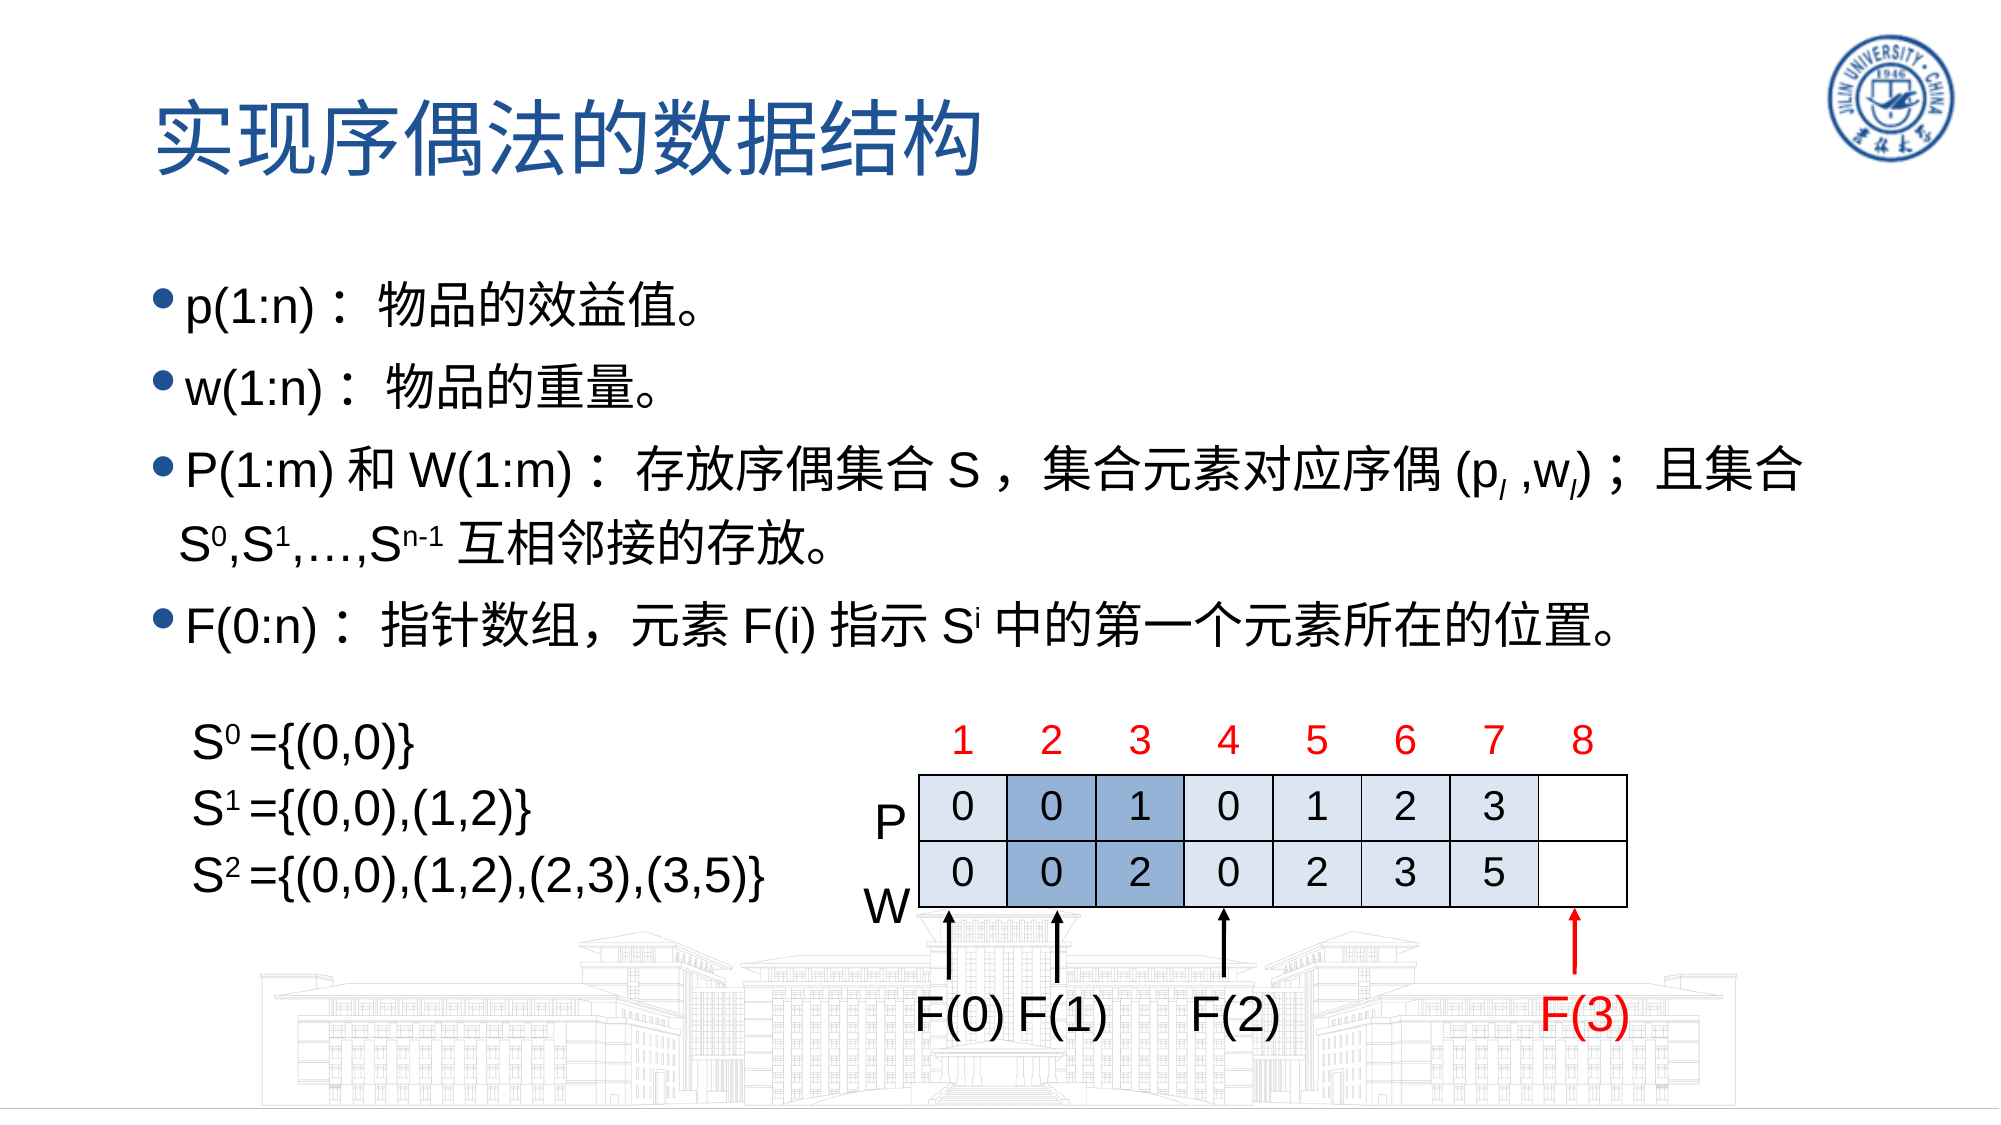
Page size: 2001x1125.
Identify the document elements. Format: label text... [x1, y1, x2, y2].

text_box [908, 910, 1011, 1047]
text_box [1011, 910, 1123, 1047]
table_cell 0 [922, 776, 1006, 840]
table_cell 2 [1274, 842, 1361, 906]
title 实现序偶法的数据结构 [137, 34, 1863, 252]
slide_number [1412, 1042, 1863, 1103]
table_cell 1 [1097, 776, 1183, 840]
table_cell 1 [1274, 776, 1361, 840]
table_cell [1539, 842, 1626, 906]
table_cell 0 [1008, 776, 1095, 840]
table_header 1 [919, 709, 1007, 774]
table_cell 5 [1451, 842, 1538, 906]
picture [1824, 15, 1965, 173]
text_box S0 ={(0,0)} S1 ={(0,0),(1,2)} S2 ={(0,0),(1,2),(2,3),(3,5)} [185, 704, 775, 911]
table_cell 3 [1362, 842, 1449, 906]
table_cell 0 [1185, 842, 1272, 906]
list p(1:n)：物品的效益值。 w(1:n)：物品的重量。 P(1:m)和W(1:m)：存放序偶集合S，集合元素对应序偶(pl ,wl)；且集合S0,S1,…,Sn-1互相邻接的存放。 F(0:n)：指针数组，元素F(i)指示Si中的第一个元素所在的位置。 [134, 260, 1860, 974]
text_box P W [857, 766, 922, 940]
table_cell [1539, 776, 1626, 840]
table_header 5 [1273, 709, 1362, 774]
table_header 3 [1096, 709, 1184, 774]
table_cell 0 [922, 842, 1006, 906]
table_cell 0 [1008, 842, 1095, 906]
table_header 6 [1362, 709, 1450, 774]
table_cell 2 [1362, 776, 1449, 840]
table_header 4 [1184, 709, 1273, 774]
table_header 2 [1007, 709, 1096, 774]
table_cell 0 [1185, 776, 1272, 840]
table_header 8 [1539, 709, 1627, 774]
table_cell 3 [1451, 776, 1538, 840]
table_cell 2 [1097, 842, 1183, 906]
table_header 7 [1450, 709, 1539, 774]
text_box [1533, 907, 1645, 1047]
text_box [1184, 907, 1295, 1047]
table_cell [0, 897, 1999, 1109]
